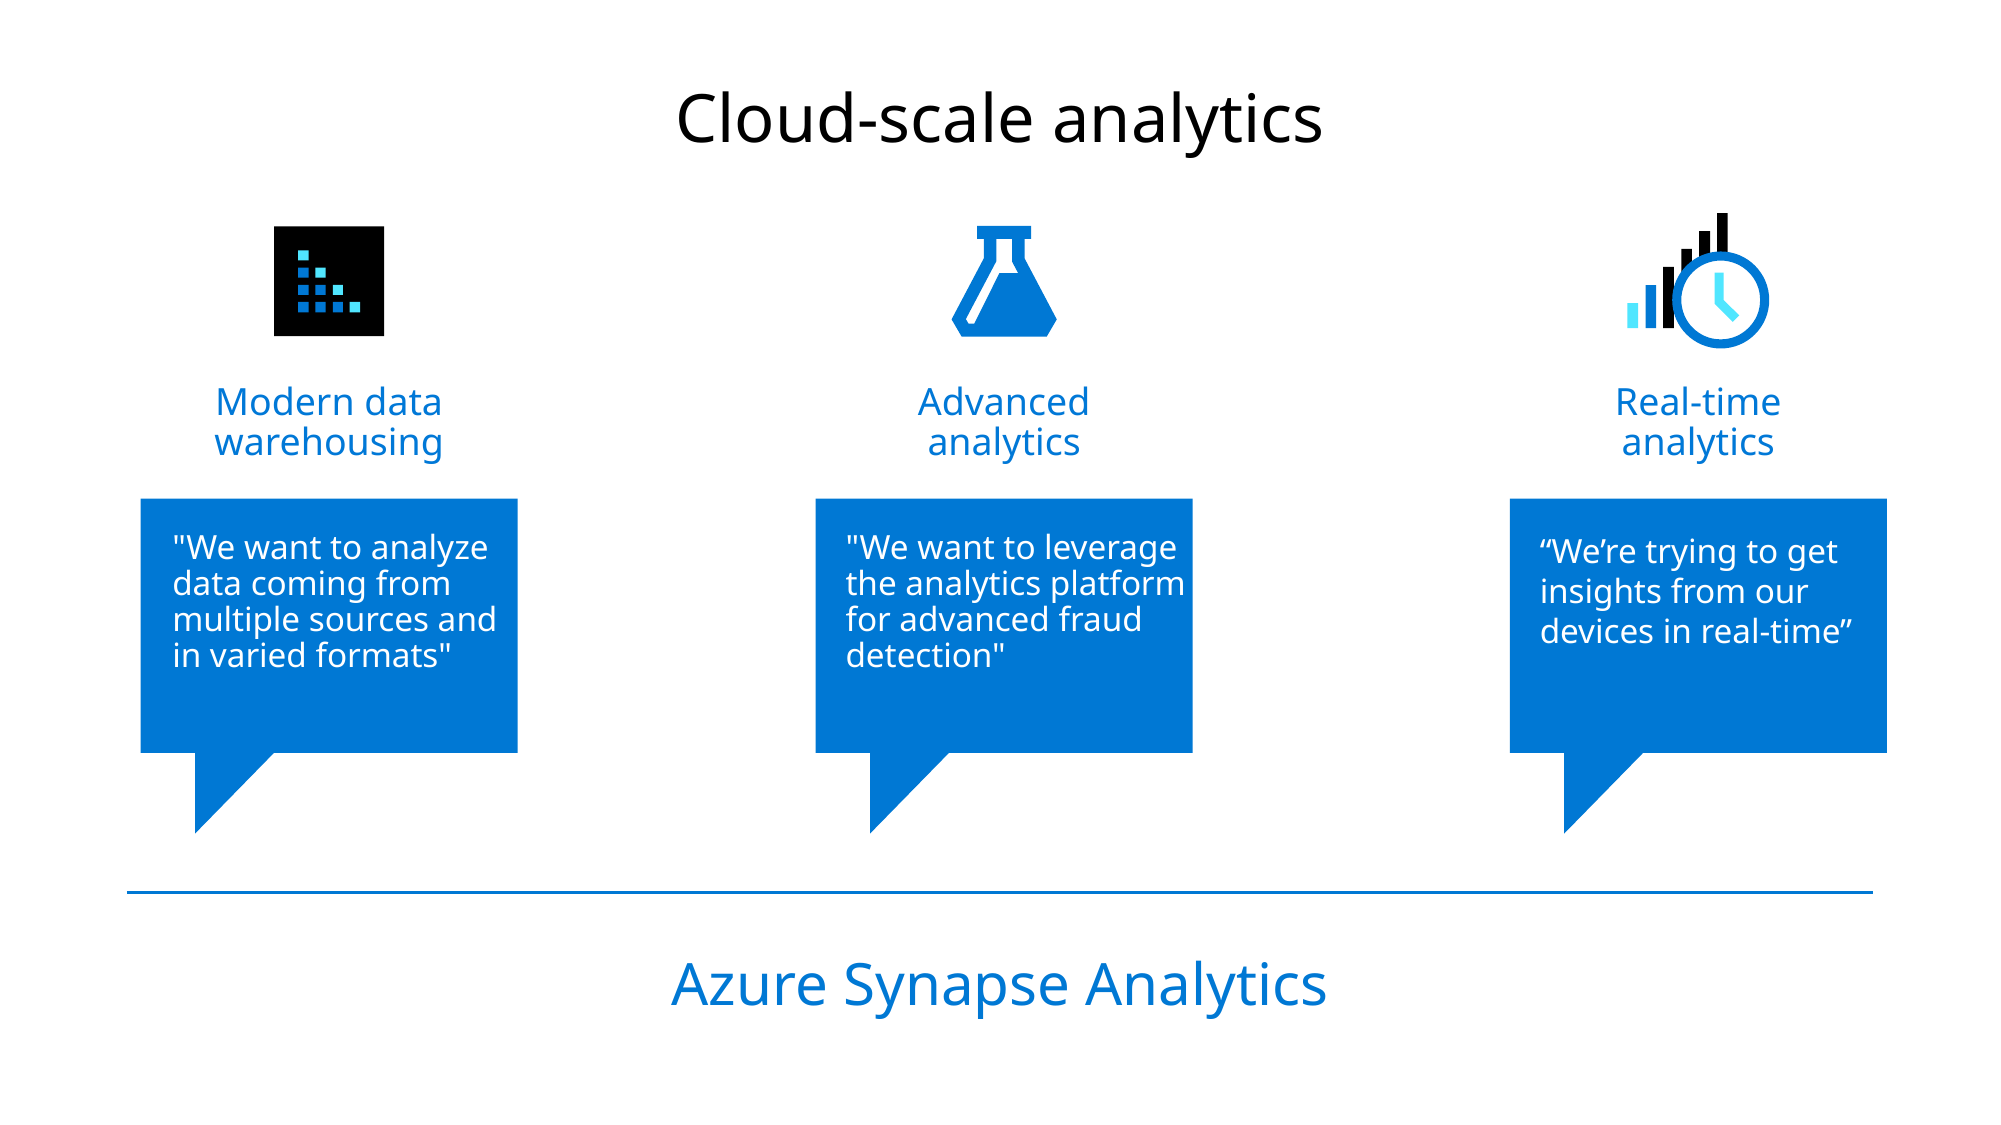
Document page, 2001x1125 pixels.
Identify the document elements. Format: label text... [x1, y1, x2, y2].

text_box [815, 699, 1193, 834]
text_box Azure Synapse Analytics [542, 930, 1458, 1034]
text_box “We’re trying to get insights from our devices in real-time” [1509, 506, 1899, 729]
text_box Cloud-scale analytics [77, 76, 1941, 157]
text_box Real-time analytics [1566, 368, 1831, 479]
text_box [950, 225, 1058, 338]
text_box Advanced analytics [831, 368, 1177, 479]
text_box "We want to analyze data coming from multiple sources and in varied formats" [142, 506, 534, 699]
text_box [815, 498, 1193, 506]
text_box Modern data warehousing [151, 368, 507, 479]
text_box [273, 226, 385, 337]
text_box [1509, 498, 1887, 506]
text_box [140, 498, 518, 834]
text_box [1509, 729, 1887, 834]
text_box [1627, 212, 1770, 350]
text_box "We want to leverage the analytics platform for advanced fraud detection" [815, 506, 1217, 699]
